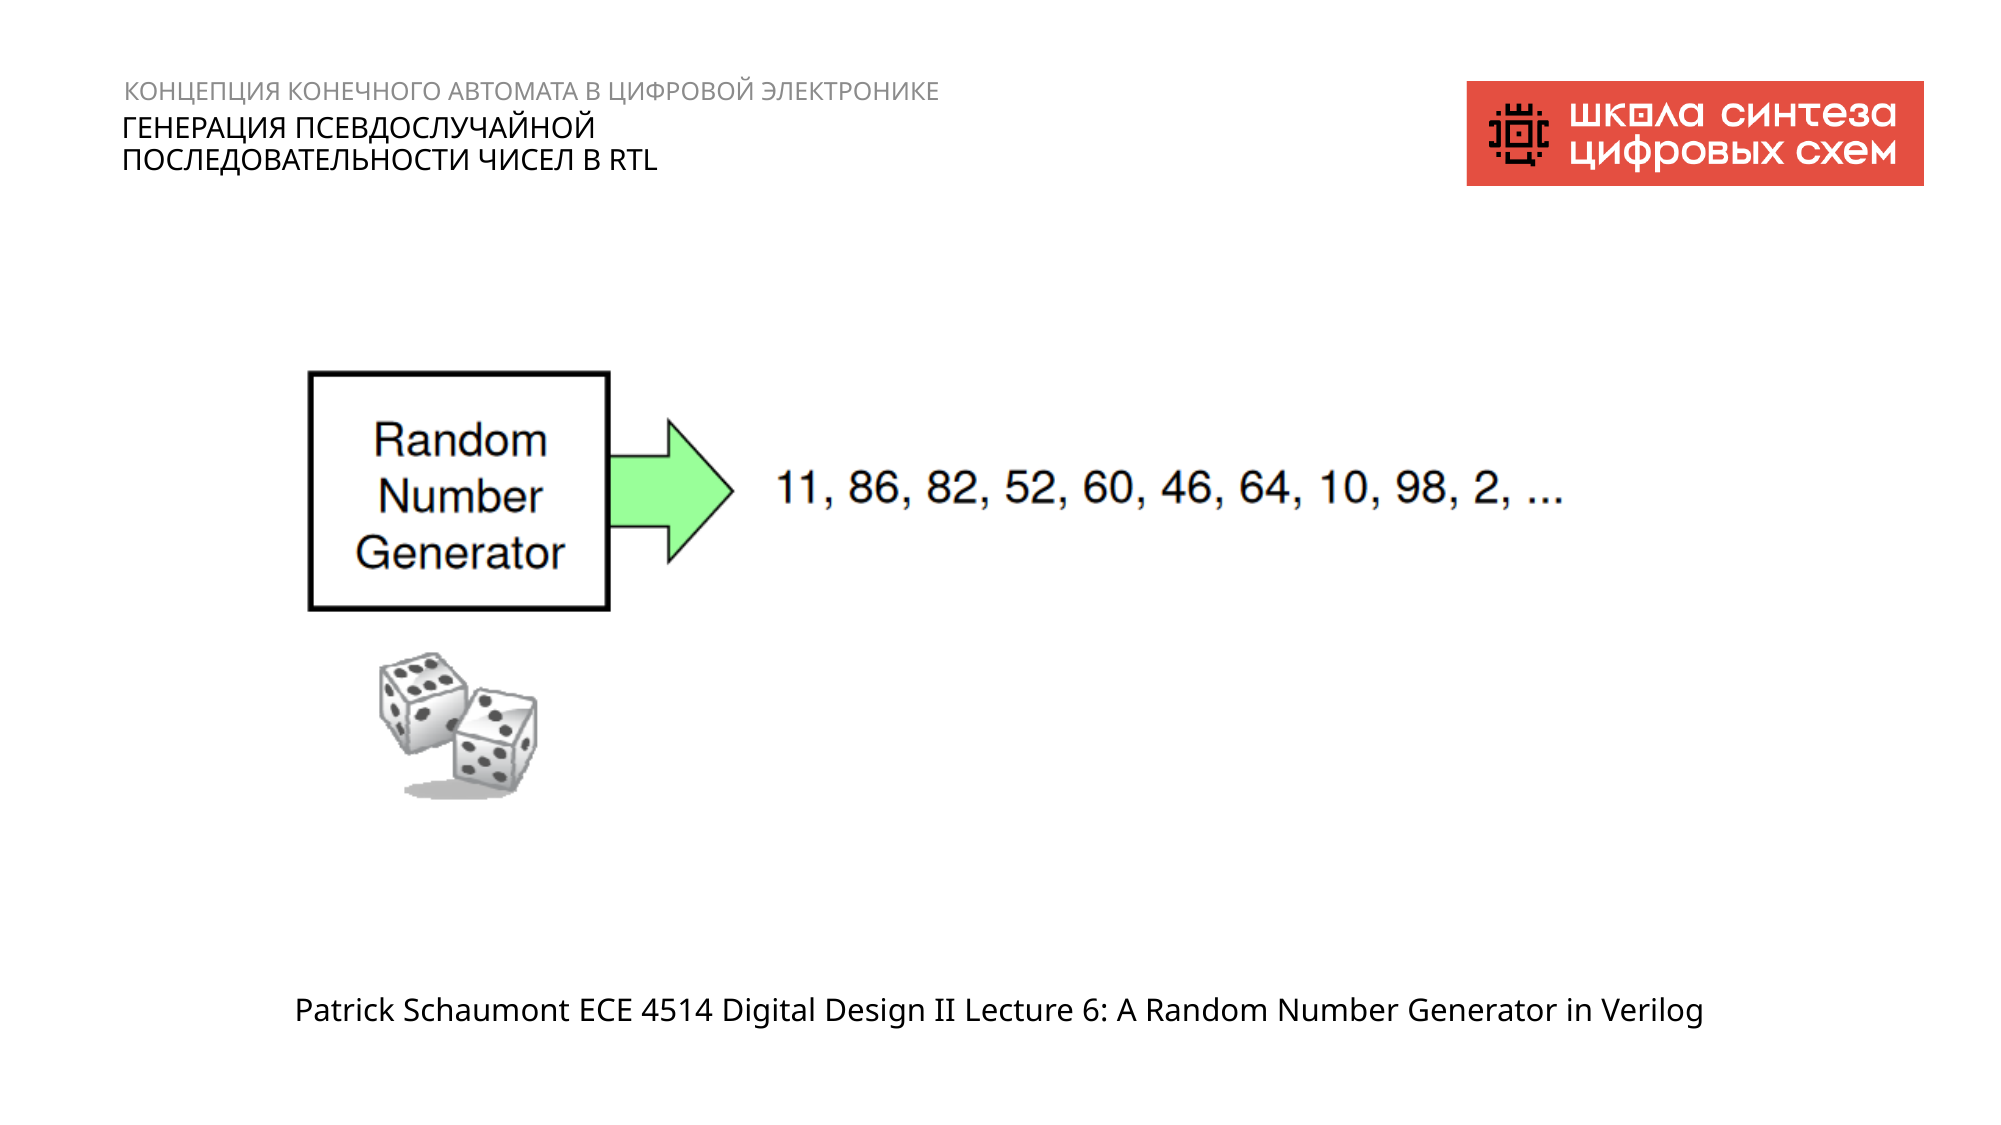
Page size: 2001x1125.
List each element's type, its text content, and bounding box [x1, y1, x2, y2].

picture [228, 280, 1685, 803]
picture [1466, 81, 1924, 186]
text_box Patrick Schaumont ECE 4514 Digital Design II Lecture 6: A Random Number Generator in Verilog [42, 982, 1958, 1035]
text_box КОНЦЕПЦИЯ КОНЕЧНОГО АВТОМАТА В ЦИФРОВОЙ ЭЛЕКТРОНИКЕ [108, 67, 1758, 111]
title ГЕНЕРАЦИЯ ПСЕВДОСЛУЧАЙНОЙ ПОСЛЕДОВАТЕЛЬНОСТИ ЧИСЕЛ В RTL [121, 113, 1466, 178]
